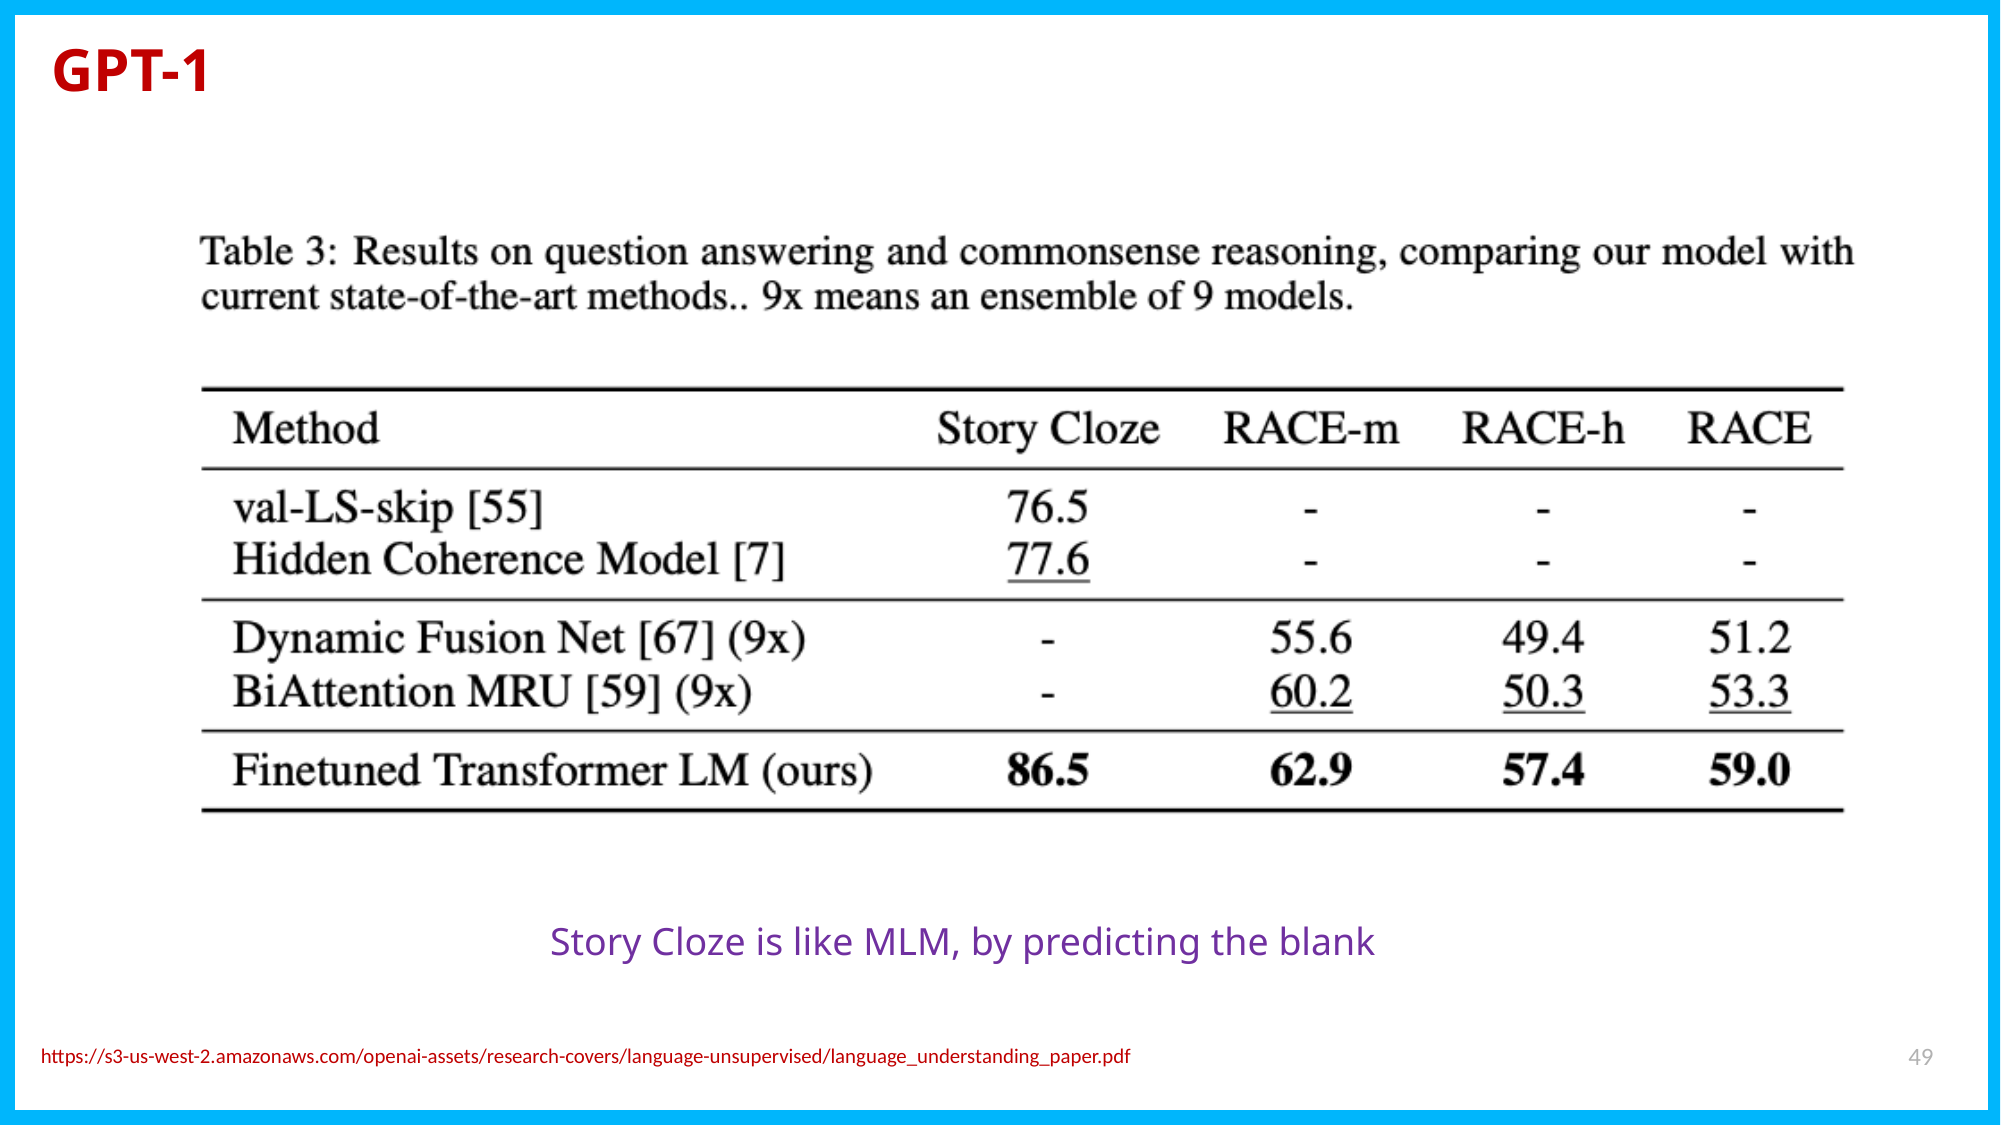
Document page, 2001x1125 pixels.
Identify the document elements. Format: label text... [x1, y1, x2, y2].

text_box GPT-1 [36, 26, 320, 111]
slide_number 49 [1498, 1025, 1949, 1086]
picture [184, 220, 1874, 834]
text_box Story Cloze is like MLM, by predicting the blank [535, 910, 1523, 971]
text_box https://s3-us-west-2.amazonaws.com/openai-assets/research-covers/language-unsupervised/language_understanding_paper.pdf [26, 1035, 1260, 1076]
